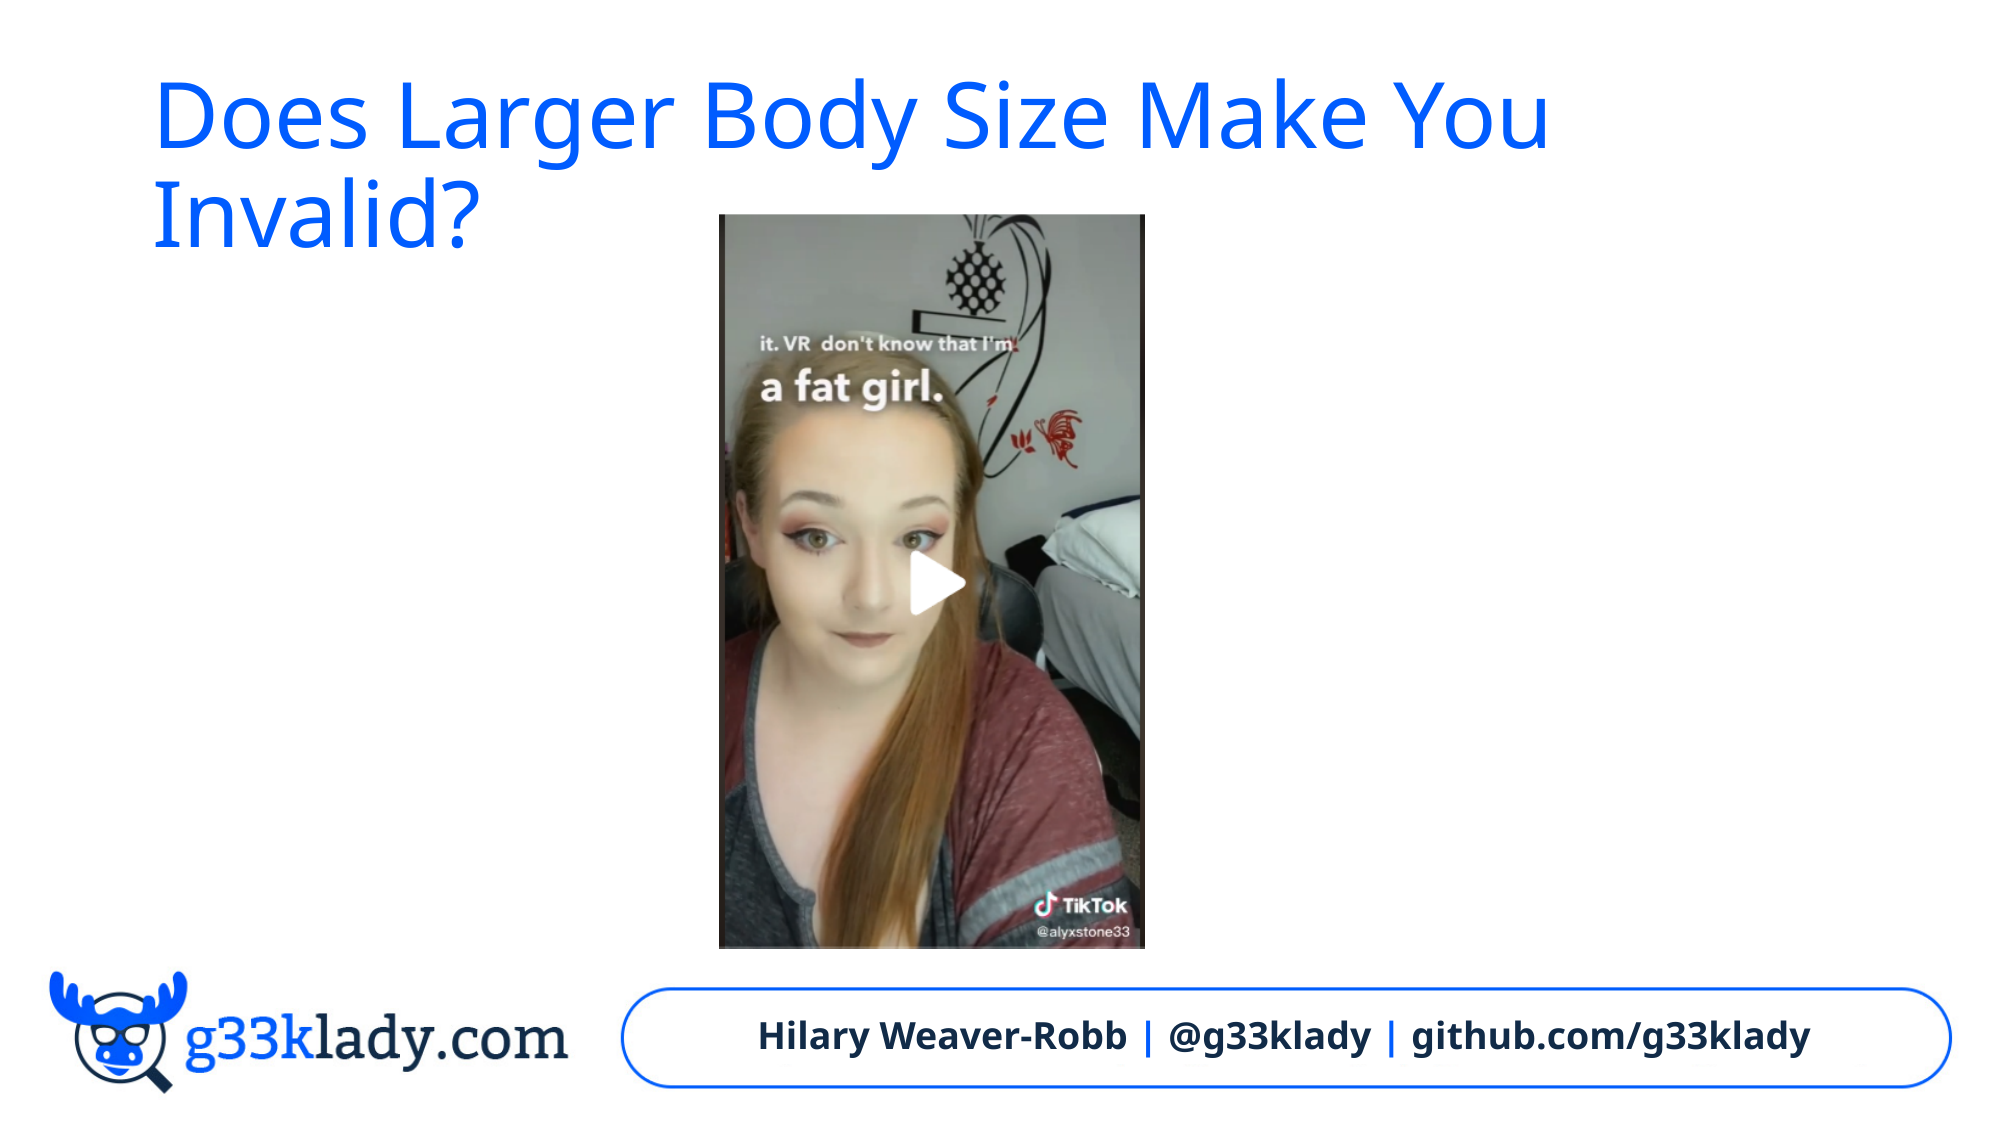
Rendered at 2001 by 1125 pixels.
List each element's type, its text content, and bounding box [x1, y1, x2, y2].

title Does Larger Body Size Make You Invalid? [137, 59, 1863, 278]
picture [0, 0, 2000, 1125]
